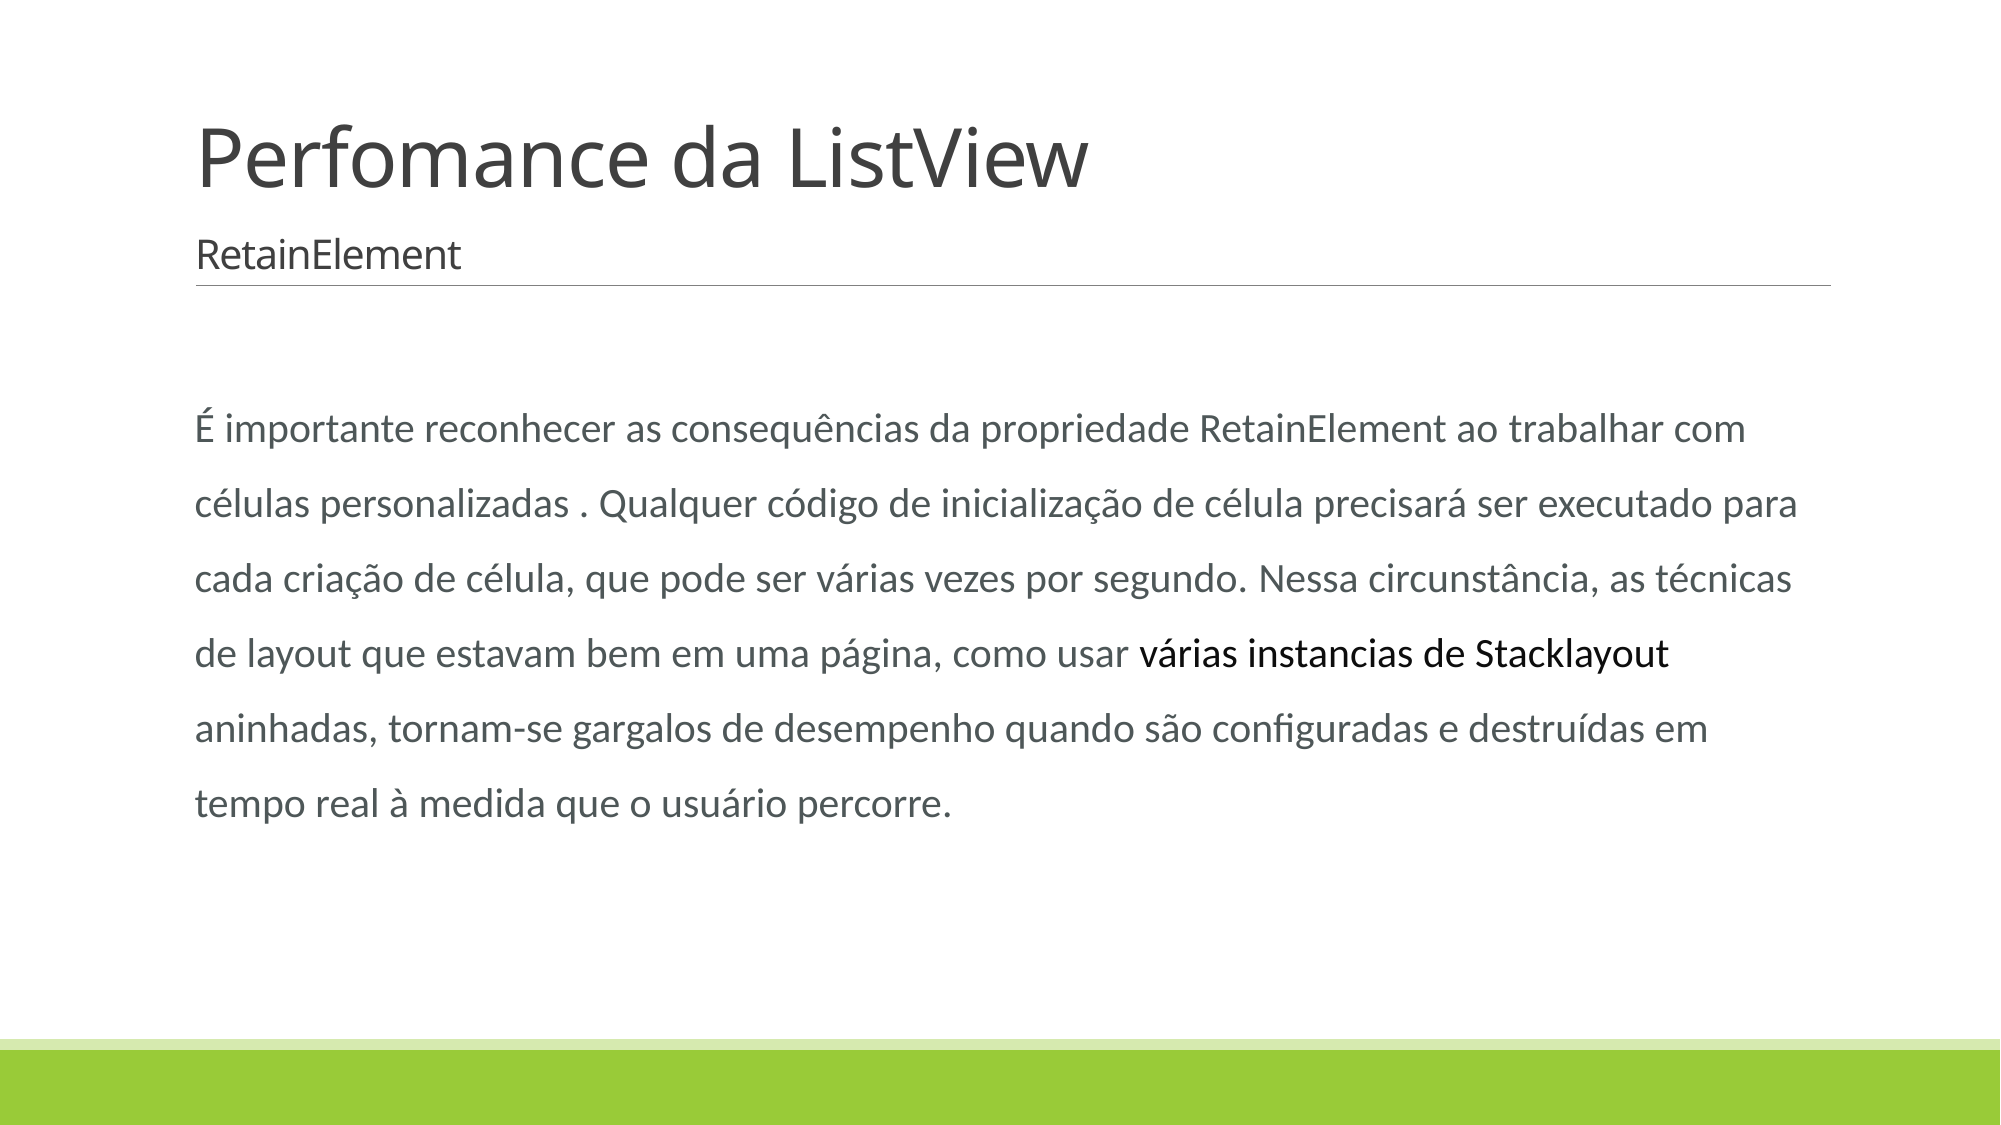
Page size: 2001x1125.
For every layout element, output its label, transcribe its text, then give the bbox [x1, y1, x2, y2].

text_box É importante reconhecer as consequências da propriedade RetainElement ao trabalhar com células personalizadas . Qualquer código de inicialização de célula precisará ser executado para cada criação de célula, que pode ser várias vezes por segundo. Nessa circunstância, as técnicas de layout que estavam bem em uma página, como usar várias instancias de Stacklayout aninhadas, tornam-se gargalos de desempenho quando são configuradas e destruídas em tempo real à medida que o usuário percorre. [179, 368, 1830, 834]
title Perfomance da ListView RetainElement [179, 47, 1830, 285]
